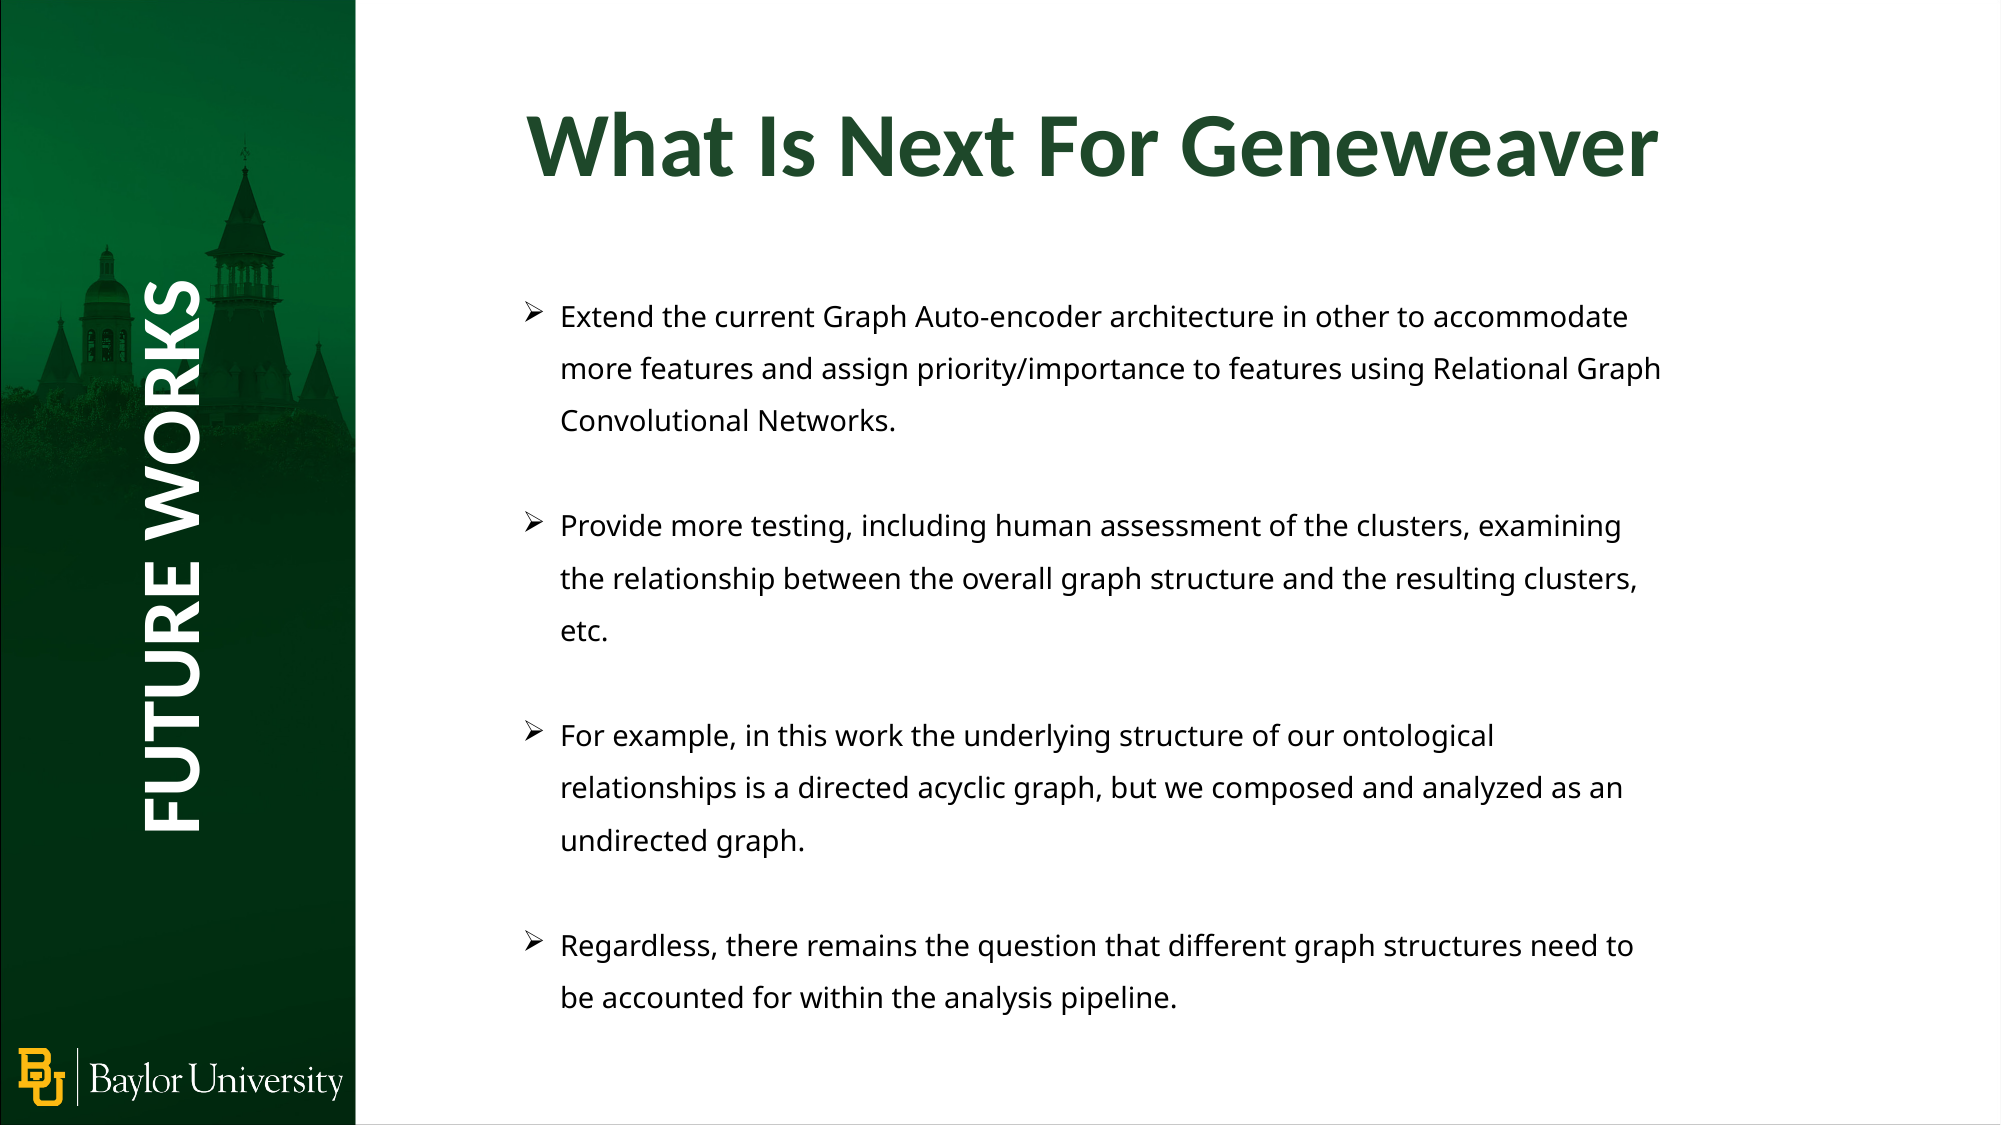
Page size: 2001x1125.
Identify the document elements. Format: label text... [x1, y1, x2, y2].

picture [0, 0, 2001, 1125]
text_box Extend the current Graph Auto-encoder architecture in other to accommodate more features and assign priority/importance to features using Relational Graph Convolutional Networks. Provide more testing, including human assessment of the clusters, examining the relationship between the overall graph structure and the resulting clusters, etc. For example, in this work the underlying structure of our ontological relationships is a directed acyclic graph, but we composed and analyzed as an undirected graph. Regardless, there remains the question that different graph structures need to be accounted for within the analysis pipeline. [507, 273, 1680, 1062]
text_box FUTURE WORKS [119, 230, 232, 886]
text_box What Is Next For Geneweaver [507, 62, 1680, 230]
